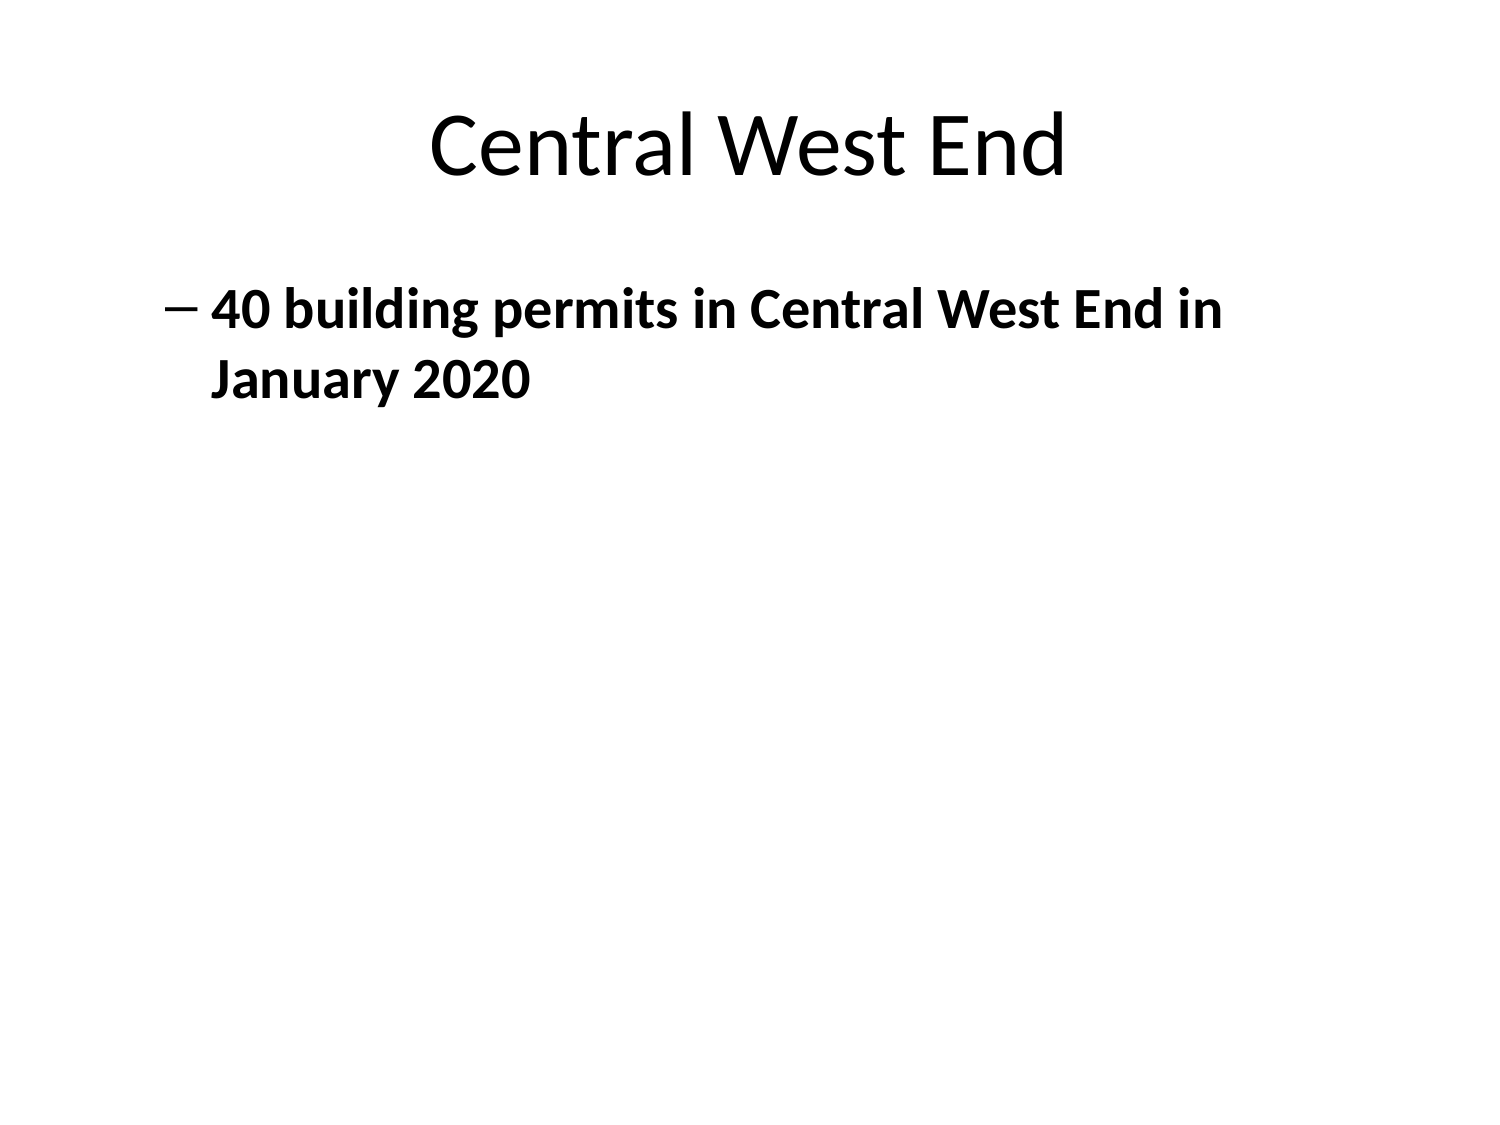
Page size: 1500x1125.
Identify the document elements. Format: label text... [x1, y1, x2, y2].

list 40 building permits in Central West End in January 2020 [75, 262, 1425, 1005]
title Central West End [75, 45, 1425, 233]
